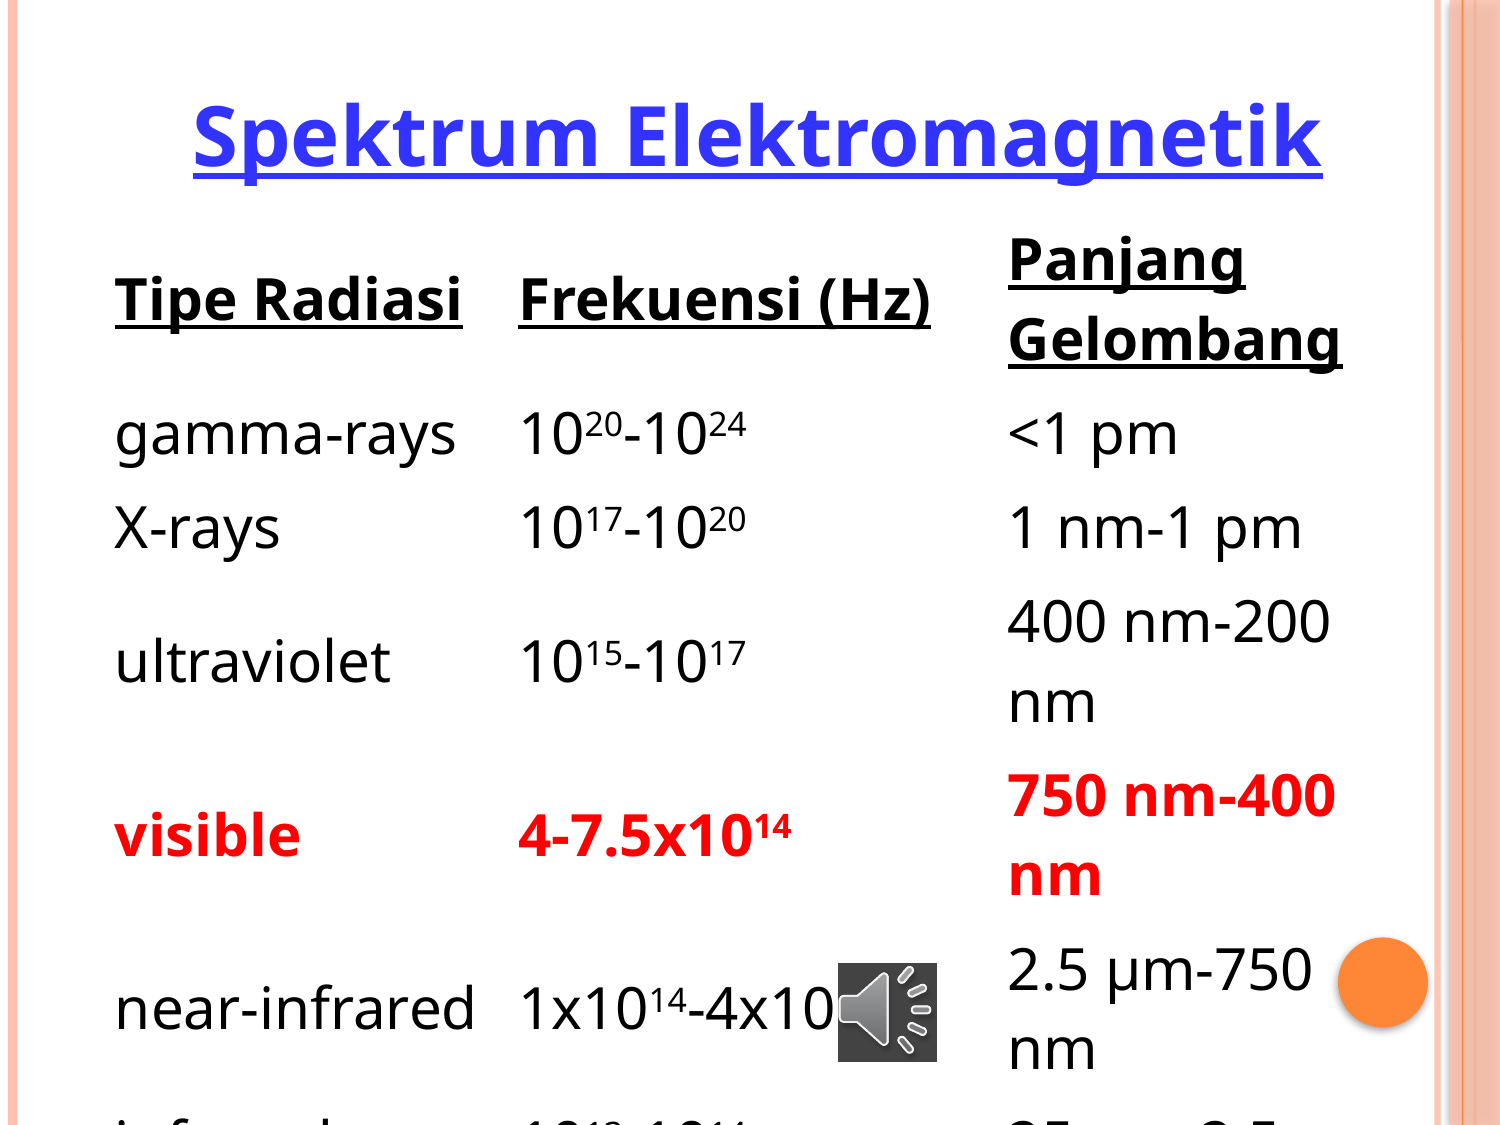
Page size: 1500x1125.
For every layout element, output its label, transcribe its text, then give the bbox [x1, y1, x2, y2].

table_cell infrared [100, 1094, 503, 1125]
table_cell 1013-1014 [503, 1094, 993, 1125]
table_cell X-rays [100, 479, 503, 573]
table_cell gamma-rays [100, 385, 503, 479]
picture [836, 961, 938, 1063]
table_cell 1017-1020 [503, 479, 993, 573]
table_cell 1020-1024 [503, 385, 993, 479]
table_cell 1015-1017 [503, 573, 993, 747]
table_header Frekuensi (Hz) [503, 211, 993, 385]
table_cell near-infrared [100, 920, 503, 1094]
table_cell <1 pm [993, 385, 1418, 479]
table_cell ultraviolet [100, 573, 503, 747]
table_cell visible [100, 747, 503, 920]
table_header Tipe Radiasi [100, 211, 503, 385]
table_cell 25 µm-2.5 µm [993, 1094, 1418, 1125]
table_header Panjang Gelombang [993, 211, 1418, 385]
table_cell 400 nm-200 nm [993, 573, 1418, 747]
table_cell 1x1014-4x1014 [503, 920, 993, 1094]
table_cell 750 nm-400 nm [993, 747, 1418, 920]
table_cell 4-7.5x1014 [503, 747, 993, 920]
table_cell 2.5 µm-750 nm [993, 920, 1418, 1094]
table_cell 1 nm-1 pm [993, 479, 1418, 573]
text_box Spektrum Elektromagnetik [177, 75, 1338, 191]
